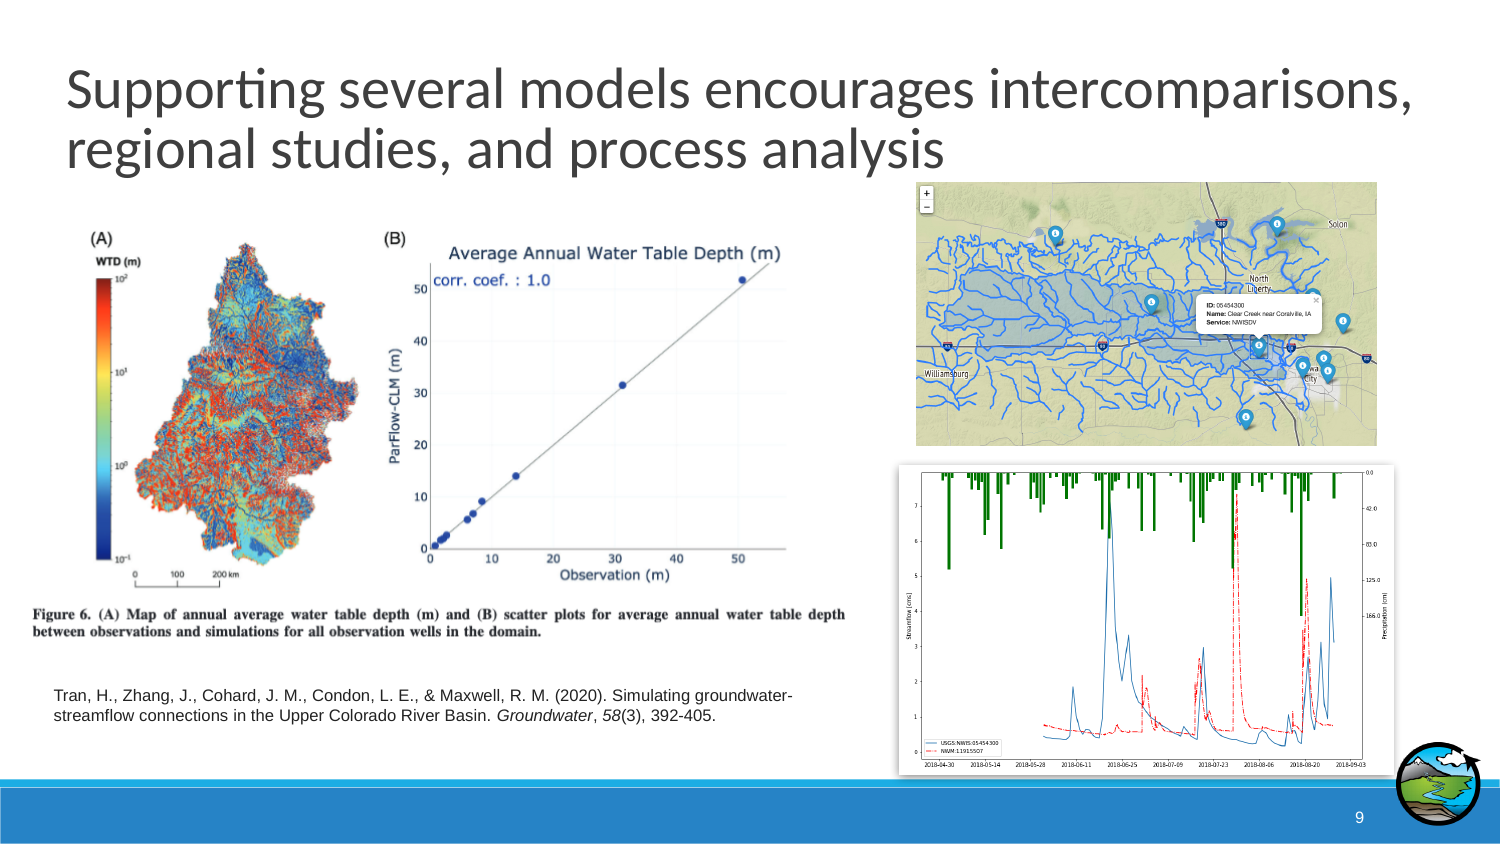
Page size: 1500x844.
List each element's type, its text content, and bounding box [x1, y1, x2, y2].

picture [915, 182, 1378, 446]
text_box Tran, H., Zhang, J., Cohard, J. M., Condon, L. E., & Maxwell, R. M. (2020). Simulating groundwater‐streamflow connections in the Upper Colorado River Basin. Groundwater, 58(3), 392-405. [38, 669, 848, 742]
picture [1396, 742, 1481, 827]
picture [899, 465, 1394, 775]
title Supporting several models encourages intercomparisons, regional studies, and process analysis [51, 46, 1449, 141]
picture [24, 221, 862, 645]
slide_number 9 [1218, 794, 1380, 840]
